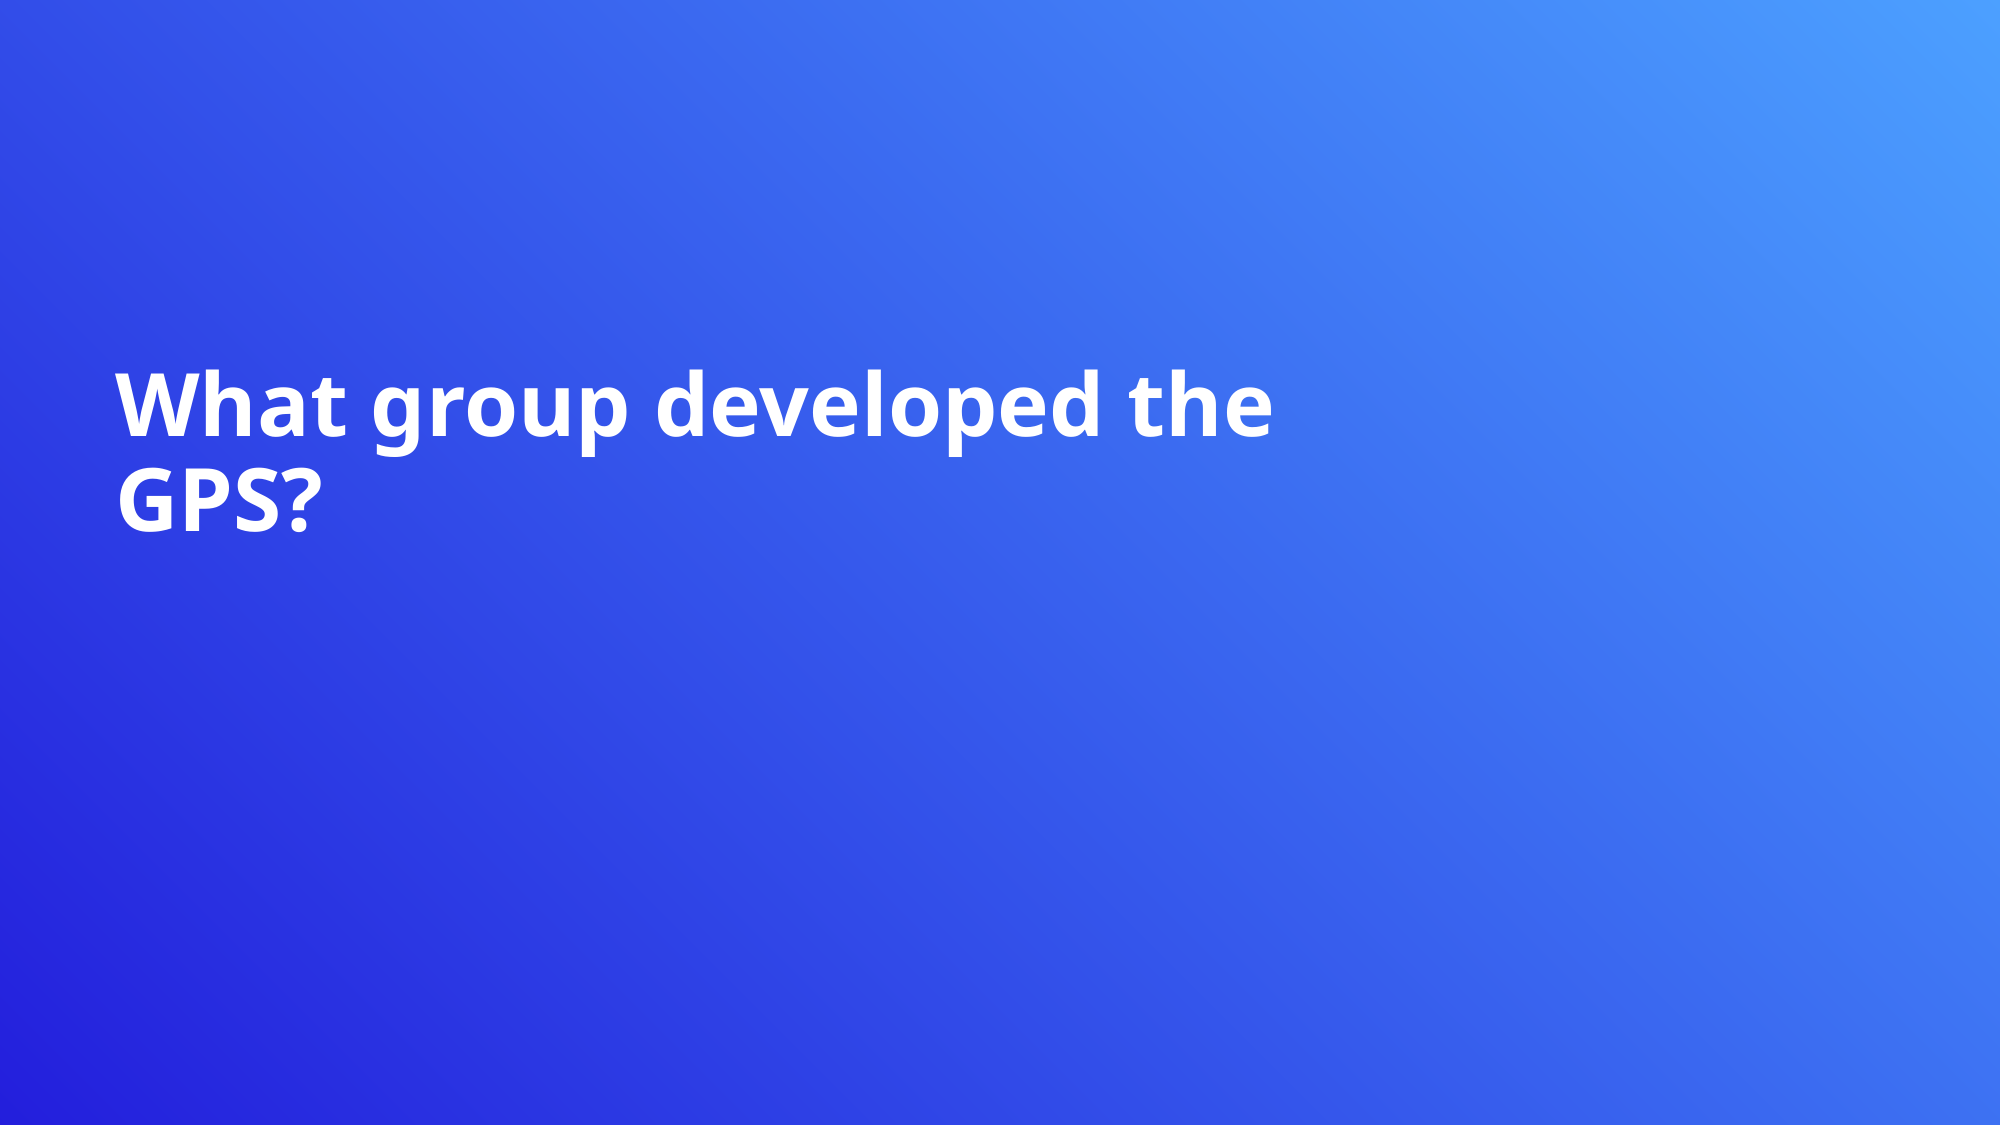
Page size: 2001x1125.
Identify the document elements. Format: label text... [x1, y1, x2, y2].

title What group developed the GPS? [100, 353, 1426, 579]
